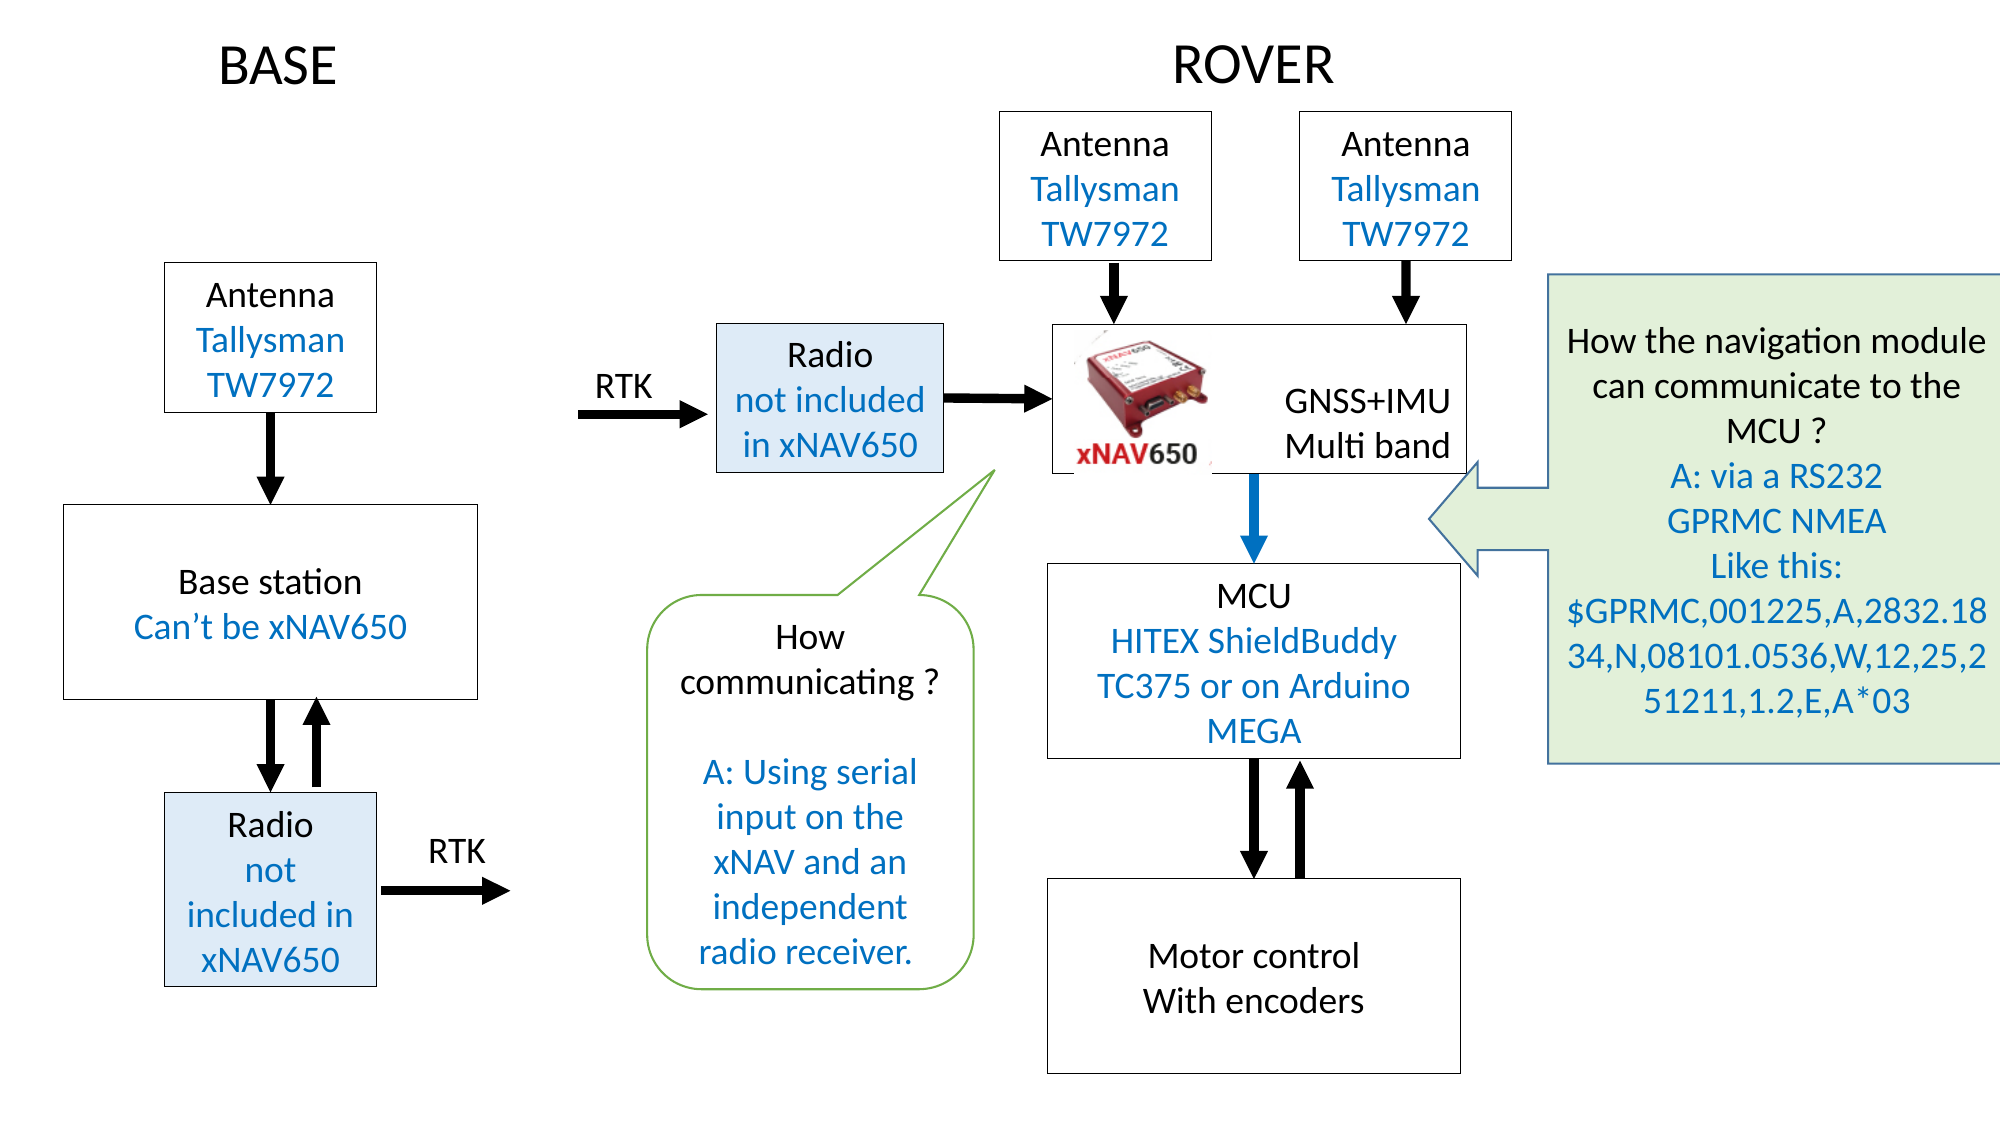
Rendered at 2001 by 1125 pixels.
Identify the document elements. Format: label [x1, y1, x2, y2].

text_box [164, 262, 377, 413]
text_box [128, 19, 429, 105]
picture [1074, 330, 1212, 475]
text_box [646, 469, 996, 991]
text_box [389, 818, 525, 879]
text_box [1103, 18, 1404, 103]
text_box [716, 262, 2000, 765]
text_box [63, 414, 478, 788]
text_box [999, 111, 1212, 261]
text_box [1047, 760, 1461, 1074]
text_box [1299, 111, 1512, 261]
text_box [555, 353, 708, 415]
text_box [164, 701, 377, 987]
